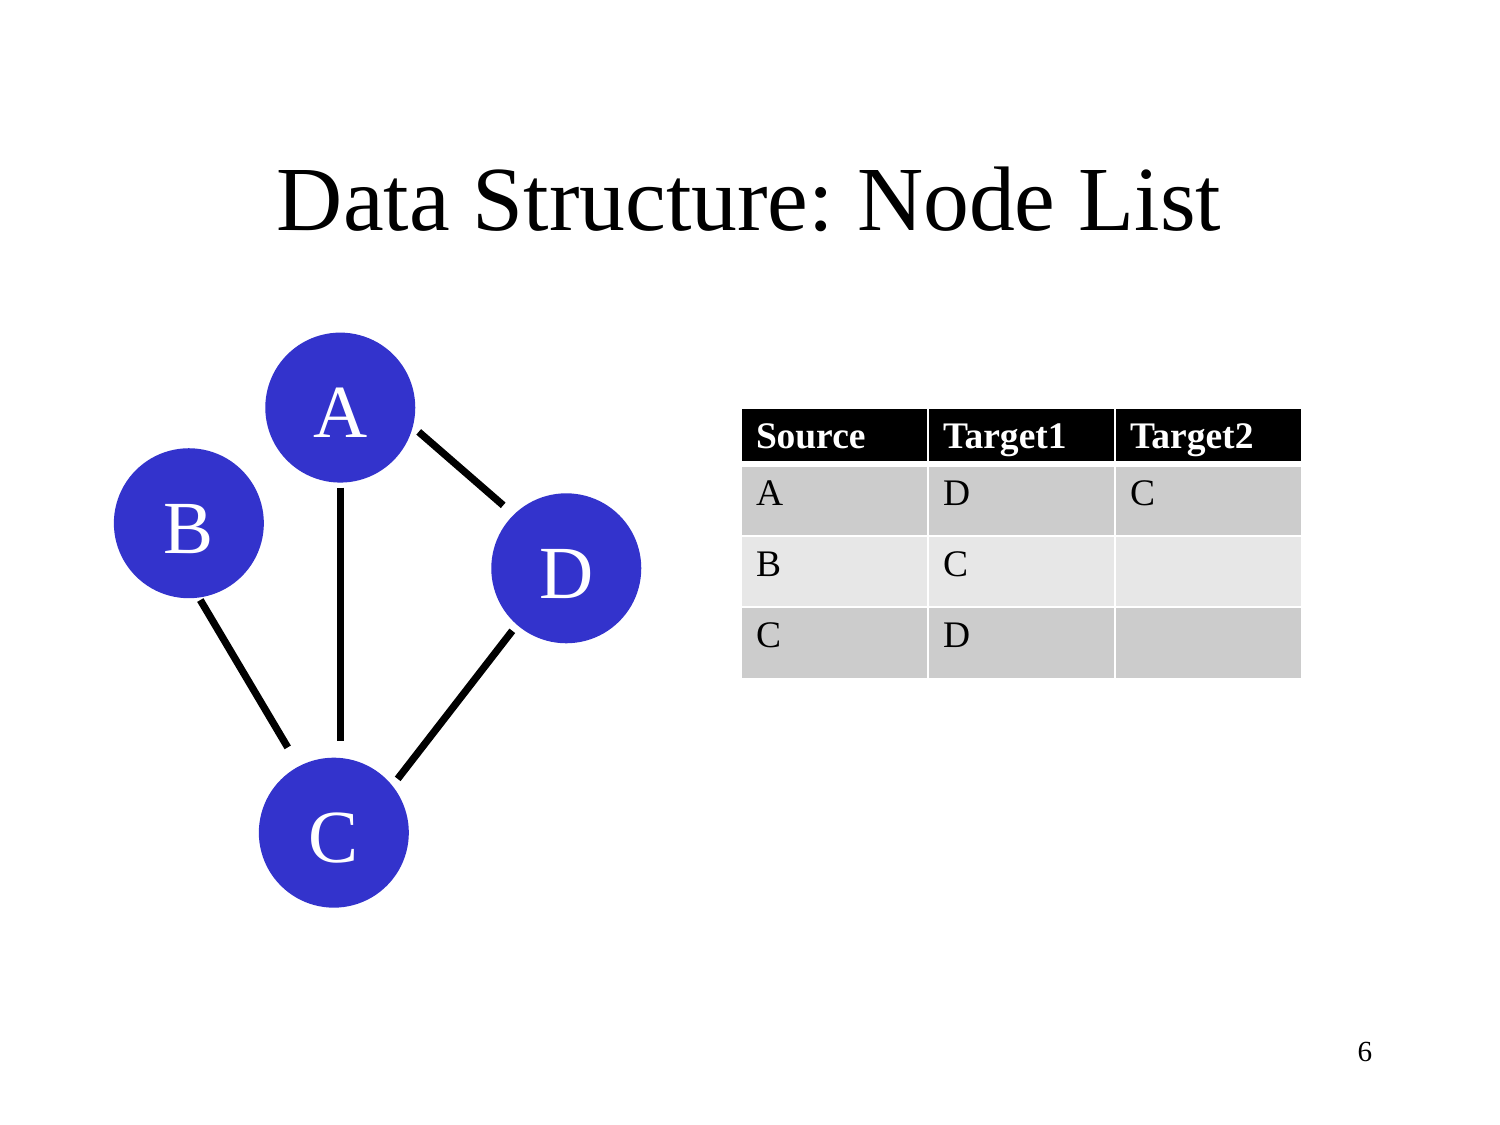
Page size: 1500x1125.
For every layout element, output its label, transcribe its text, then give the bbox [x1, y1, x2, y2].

table_header Source [742, 409, 927, 461]
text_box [397, 630, 513, 780]
table_cell A [742, 467, 927, 535]
text_box D [491, 493, 642, 644]
table_cell [1116, 537, 1301, 606]
table_cell D [929, 467, 1114, 535]
table_cell C [929, 537, 1114, 606]
table_cell C [742, 608, 927, 678]
table_cell B [742, 537, 927, 606]
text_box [418, 431, 504, 506]
table_cell C [1116, 467, 1301, 535]
table_header Target2 [1116, 409, 1301, 461]
text_box C [258, 757, 409, 908]
text_box A [265, 332, 416, 483]
table_header Target1 [929, 409, 1114, 461]
text_box B [113, 448, 264, 599]
title Data Structure: Node List [112, 99, 1388, 288]
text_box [199, 599, 288, 748]
table_cell D [929, 608, 1114, 678]
table_cell [1116, 608, 1301, 678]
slide_number 6 [1074, 1024, 1388, 1101]
